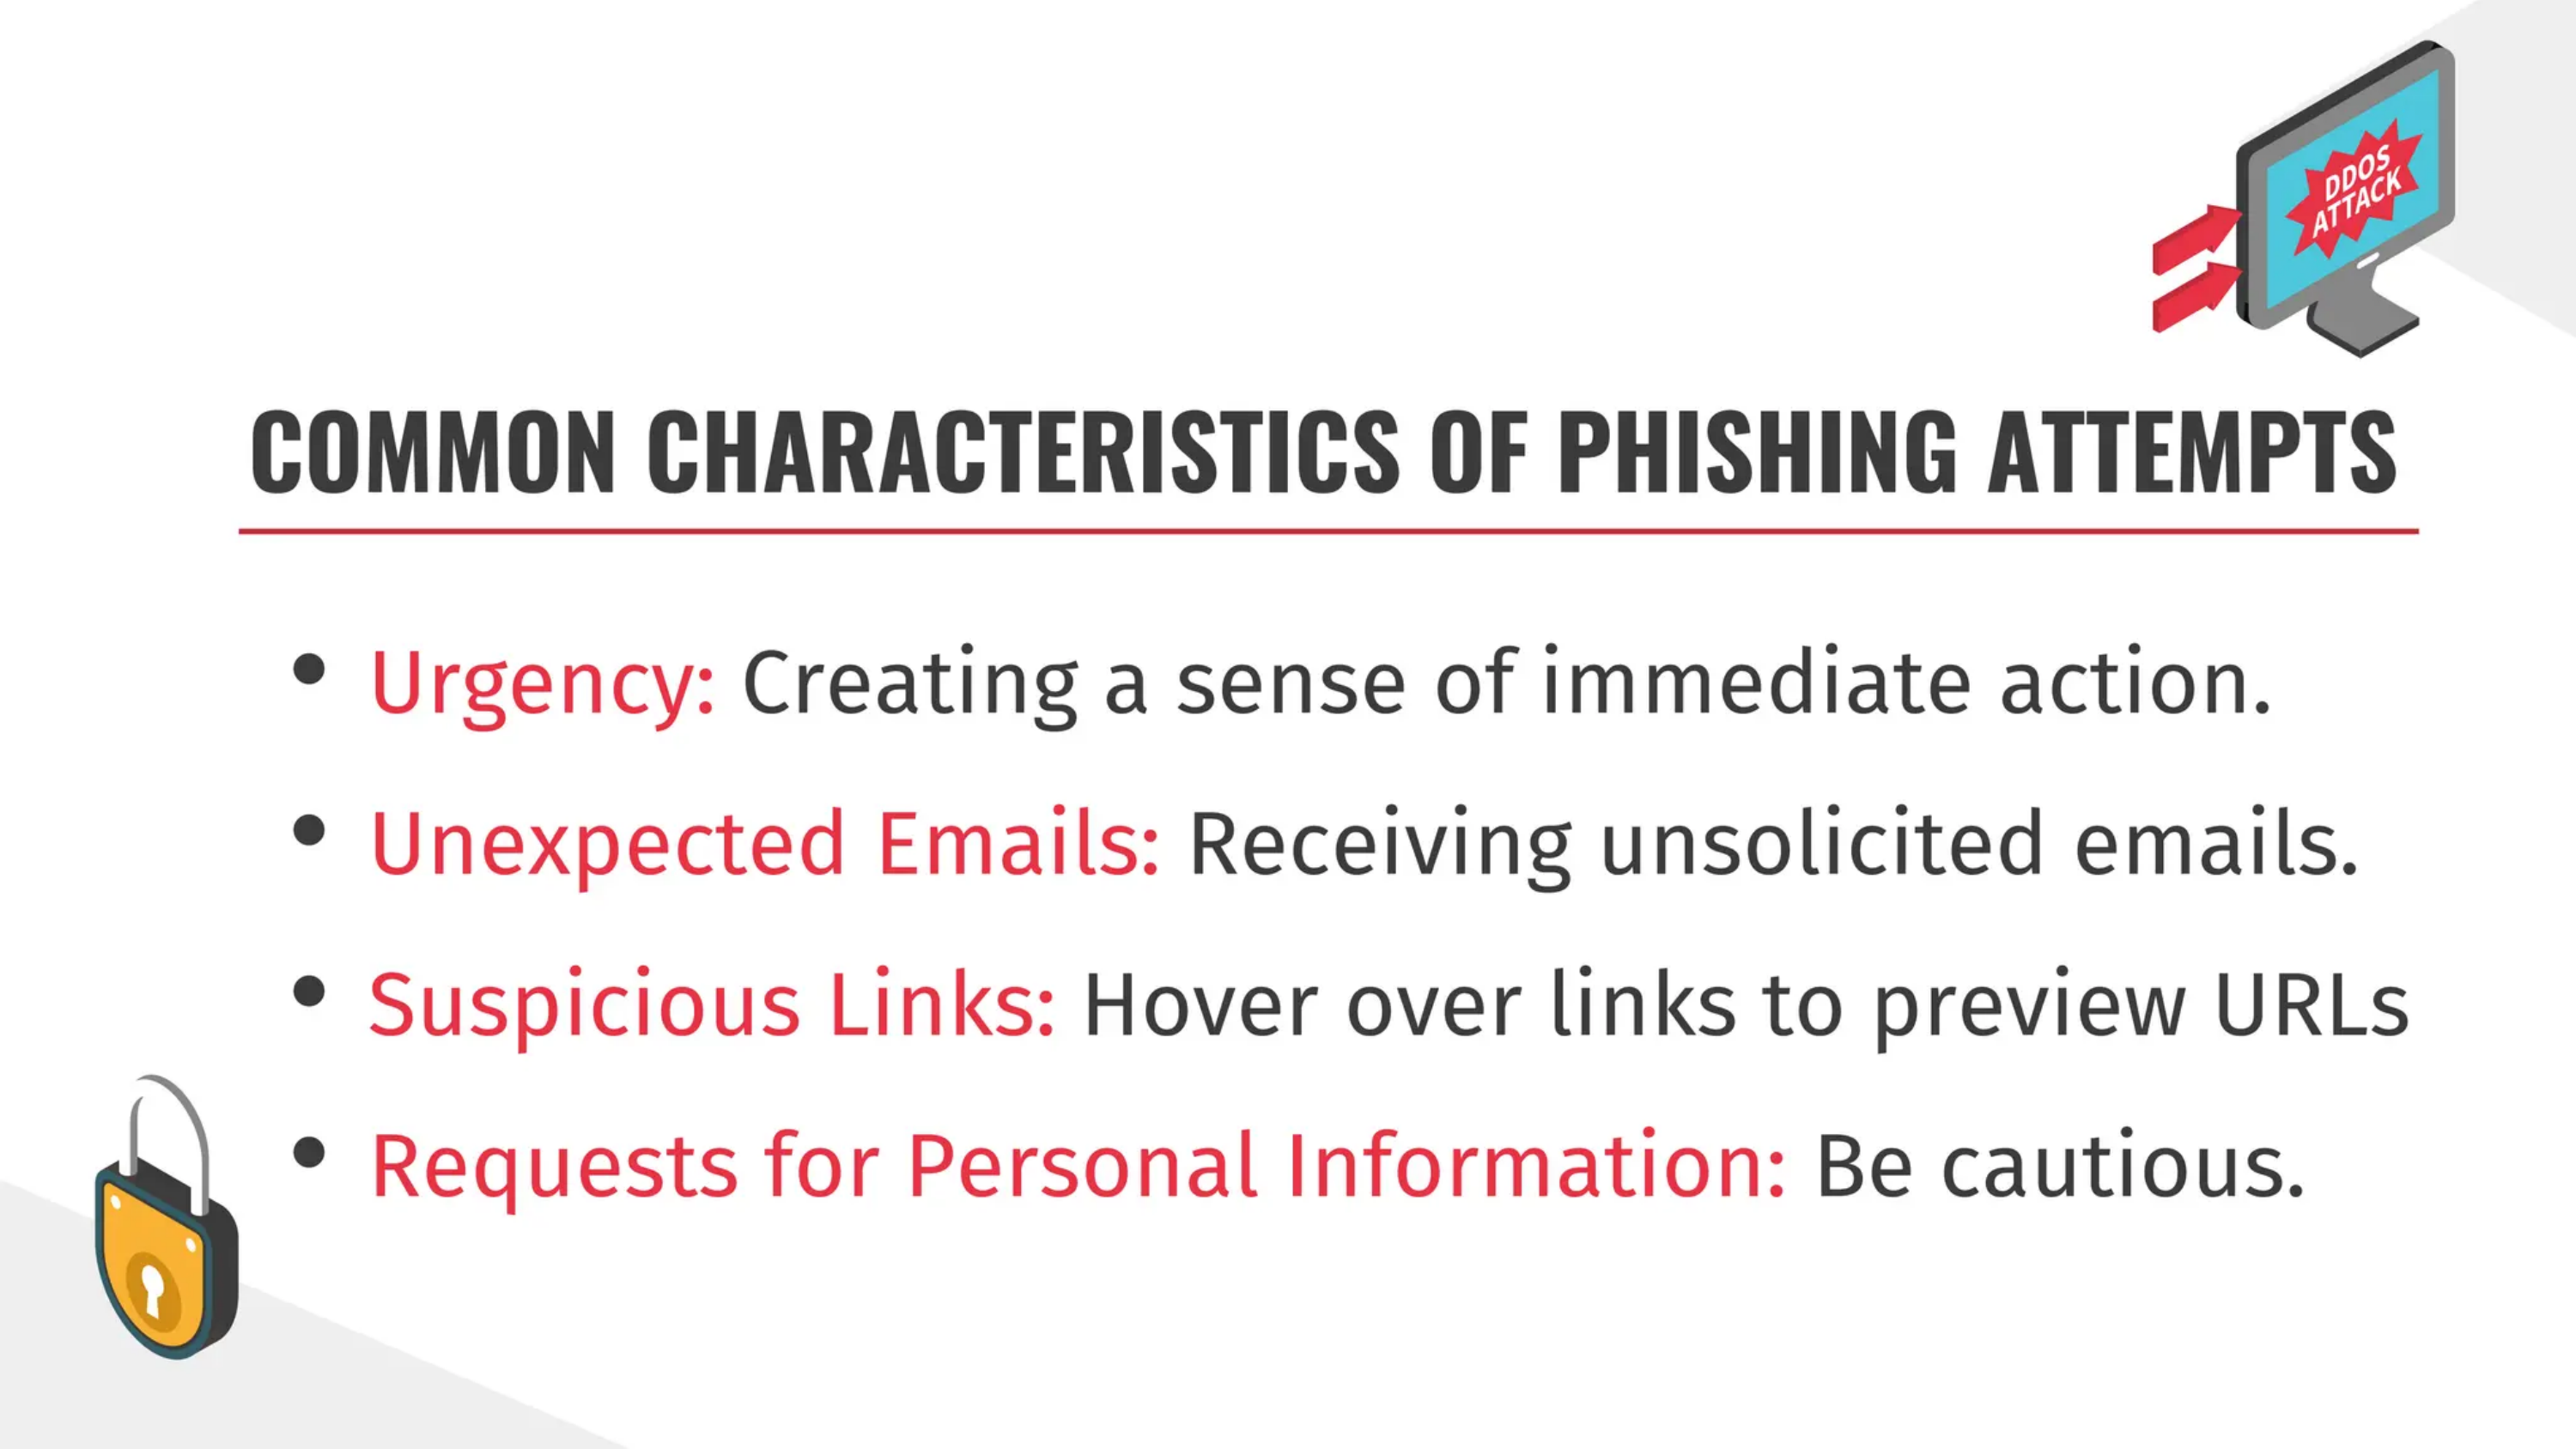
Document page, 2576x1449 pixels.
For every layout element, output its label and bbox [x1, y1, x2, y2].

text_box [0, 0, 2576, 1449]
